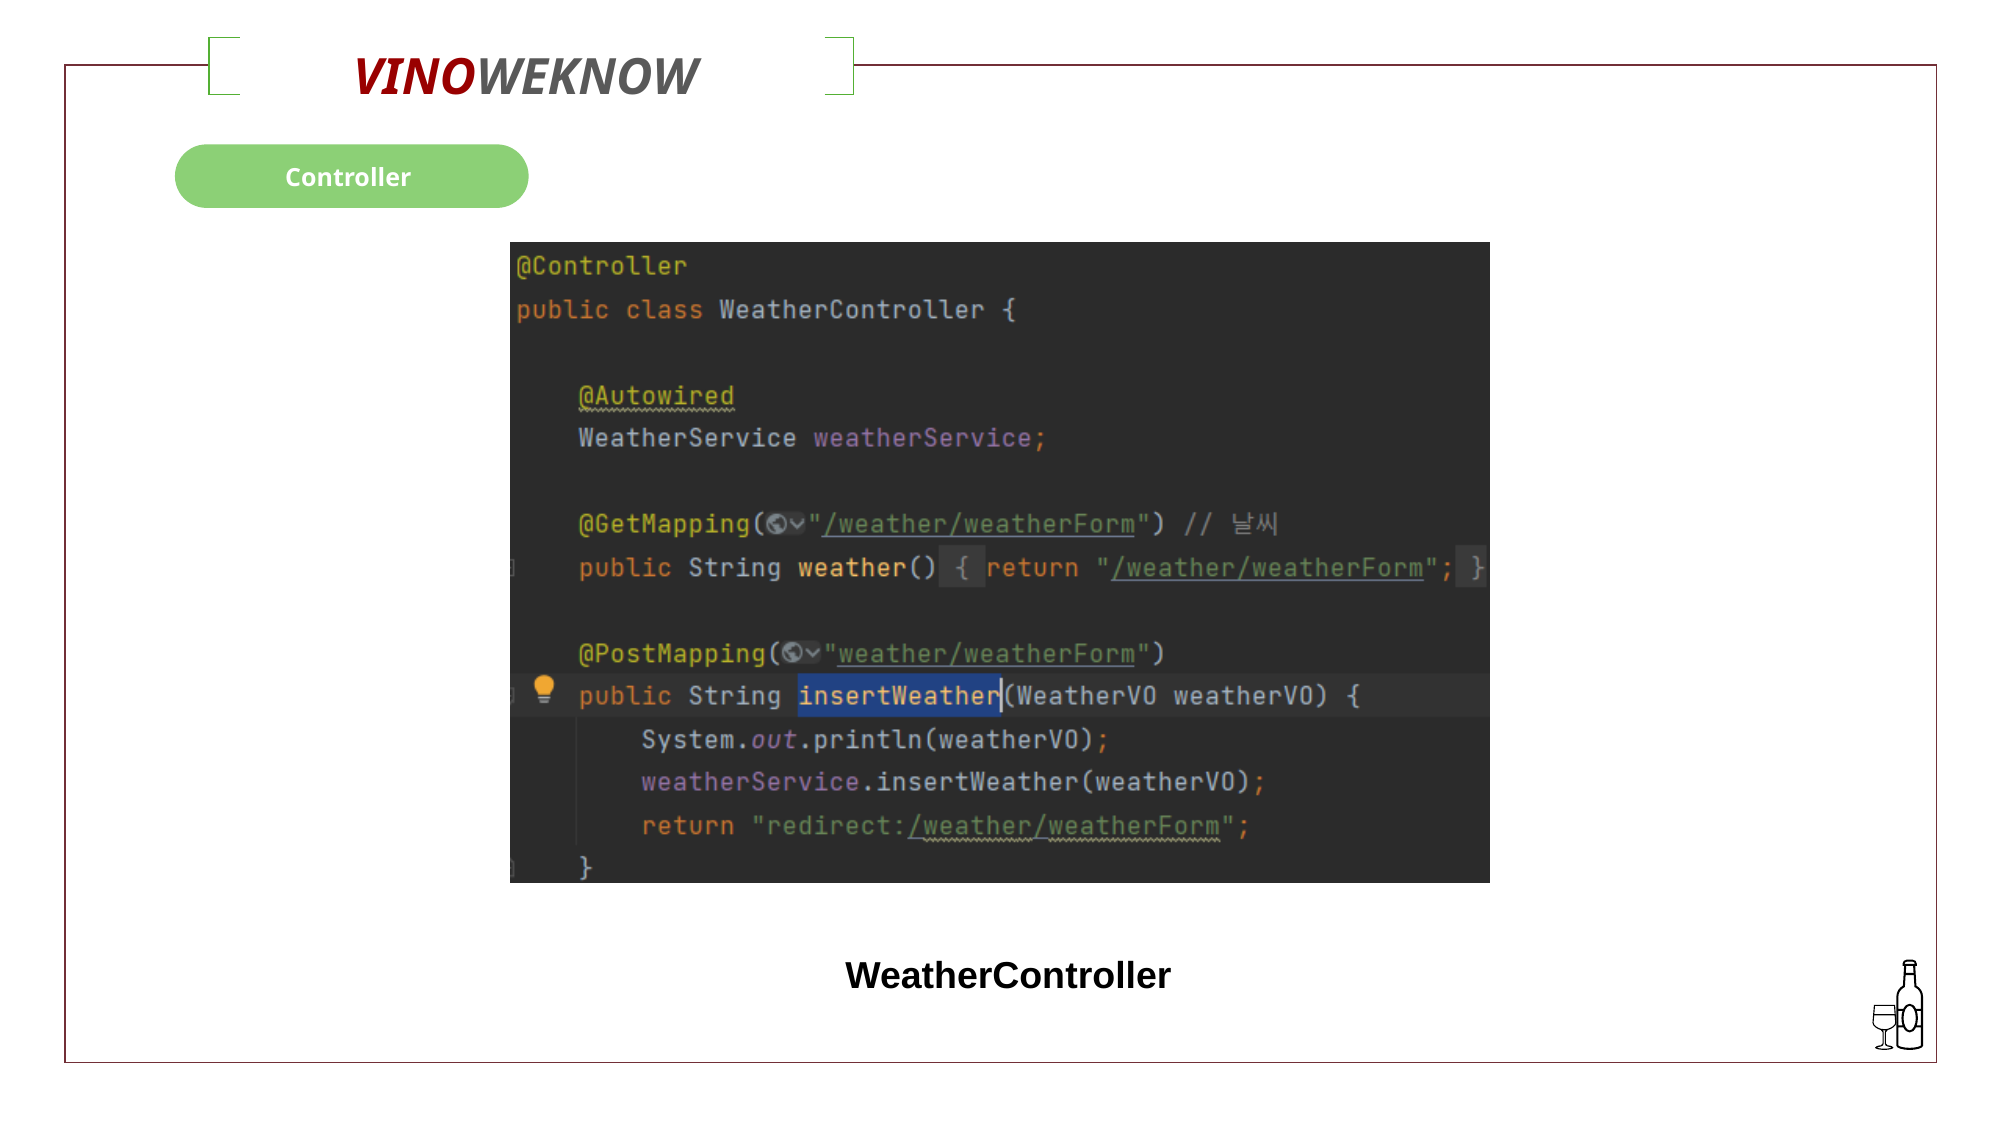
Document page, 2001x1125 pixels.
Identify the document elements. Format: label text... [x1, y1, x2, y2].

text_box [1872, 959, 1923, 1050]
table_header [210, 38, 215, 94]
text_box VINOWEKNOW [215, 7, 848, 112]
text_box WeatherController [691, 943, 1336, 1004]
text_box Controller [173, 143, 530, 209]
table_header [848, 38, 853, 94]
text_box [64, 64, 1937, 1064]
picture [510, 242, 1490, 883]
